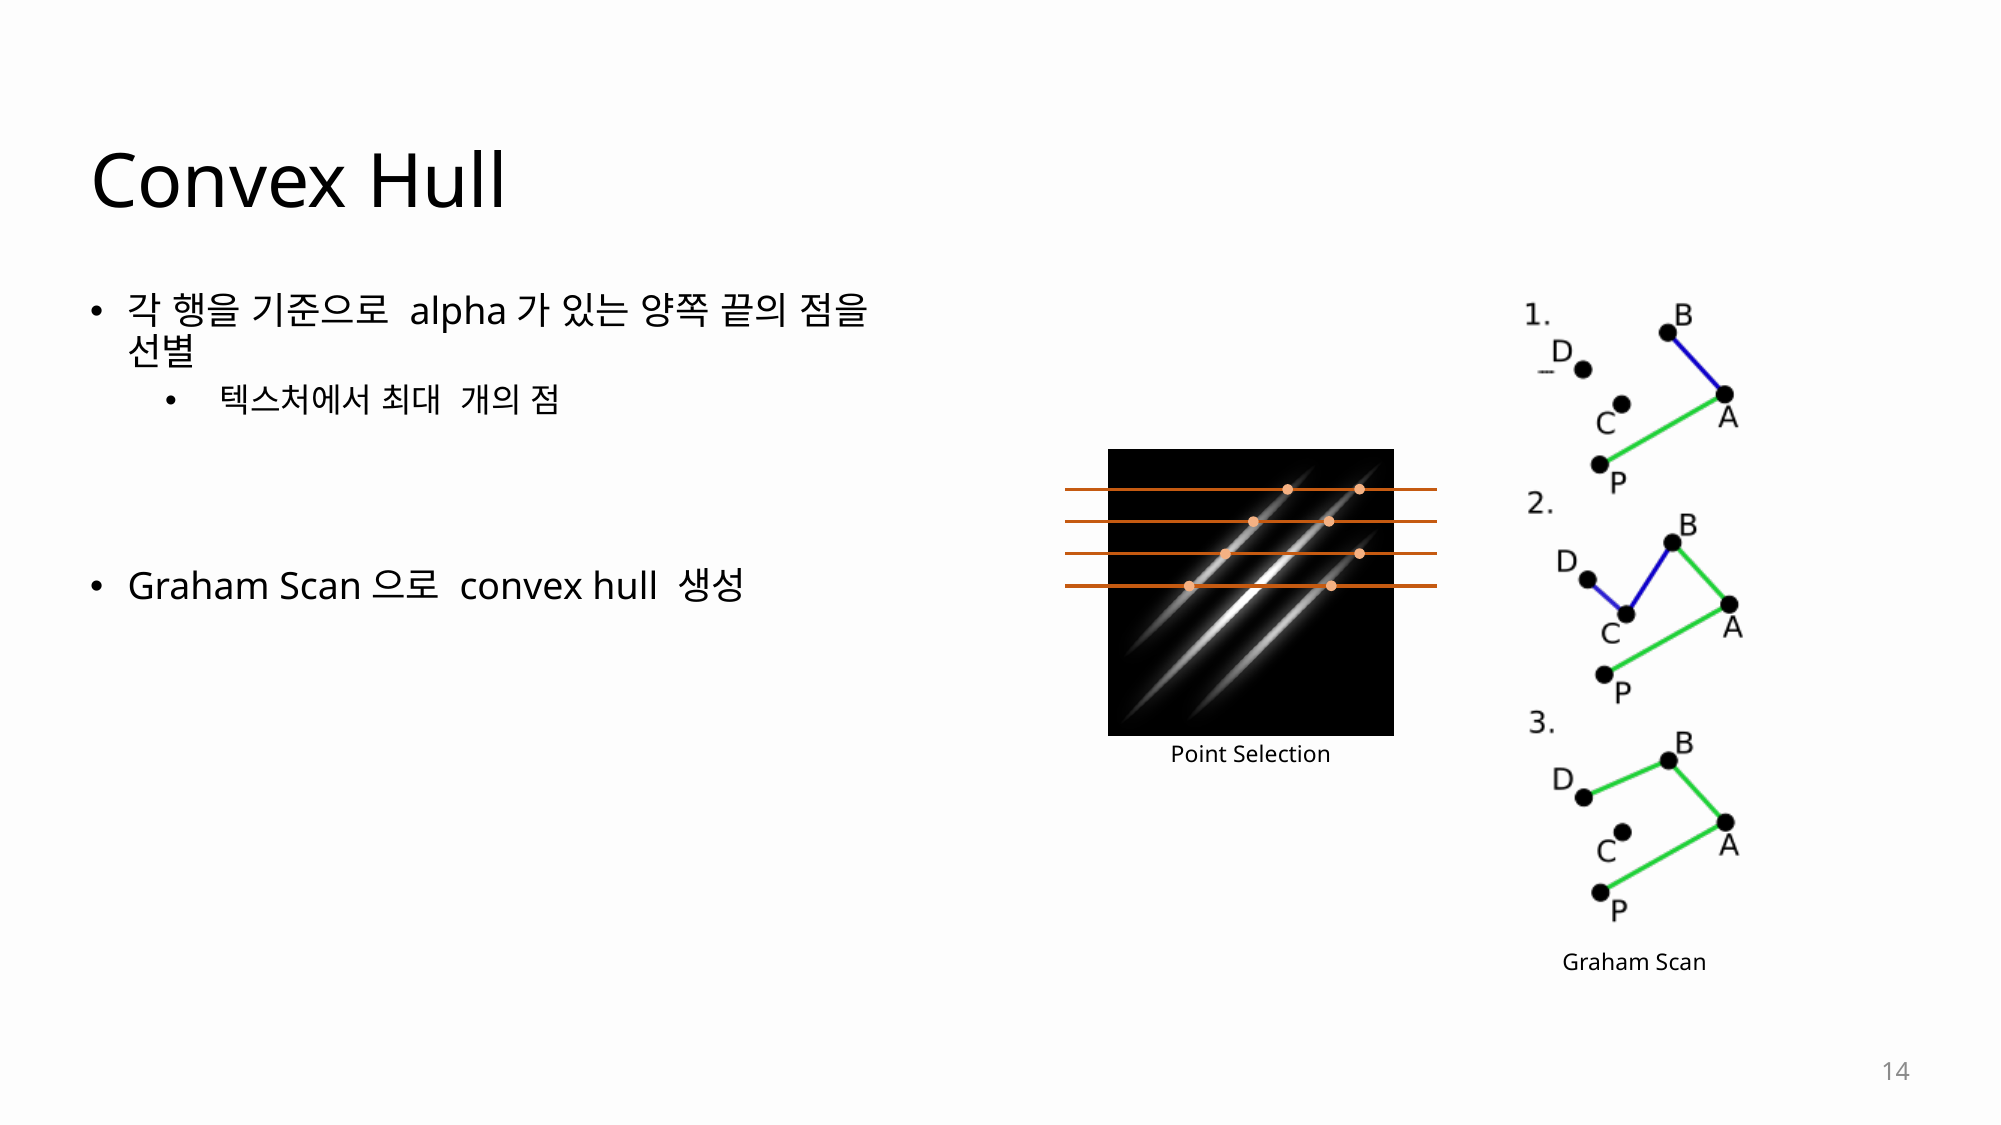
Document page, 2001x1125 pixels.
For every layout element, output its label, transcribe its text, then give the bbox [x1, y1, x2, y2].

text_box Graham Scan [1547, 941, 1722, 983]
title Convex Hull [75, 82, 1925, 285]
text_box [1065, 449, 1437, 736]
text_box Point Selection [1155, 736, 1347, 775]
slide_number 14 [1475, 1042, 1925, 1103]
picture [1515, 284, 1755, 941]
